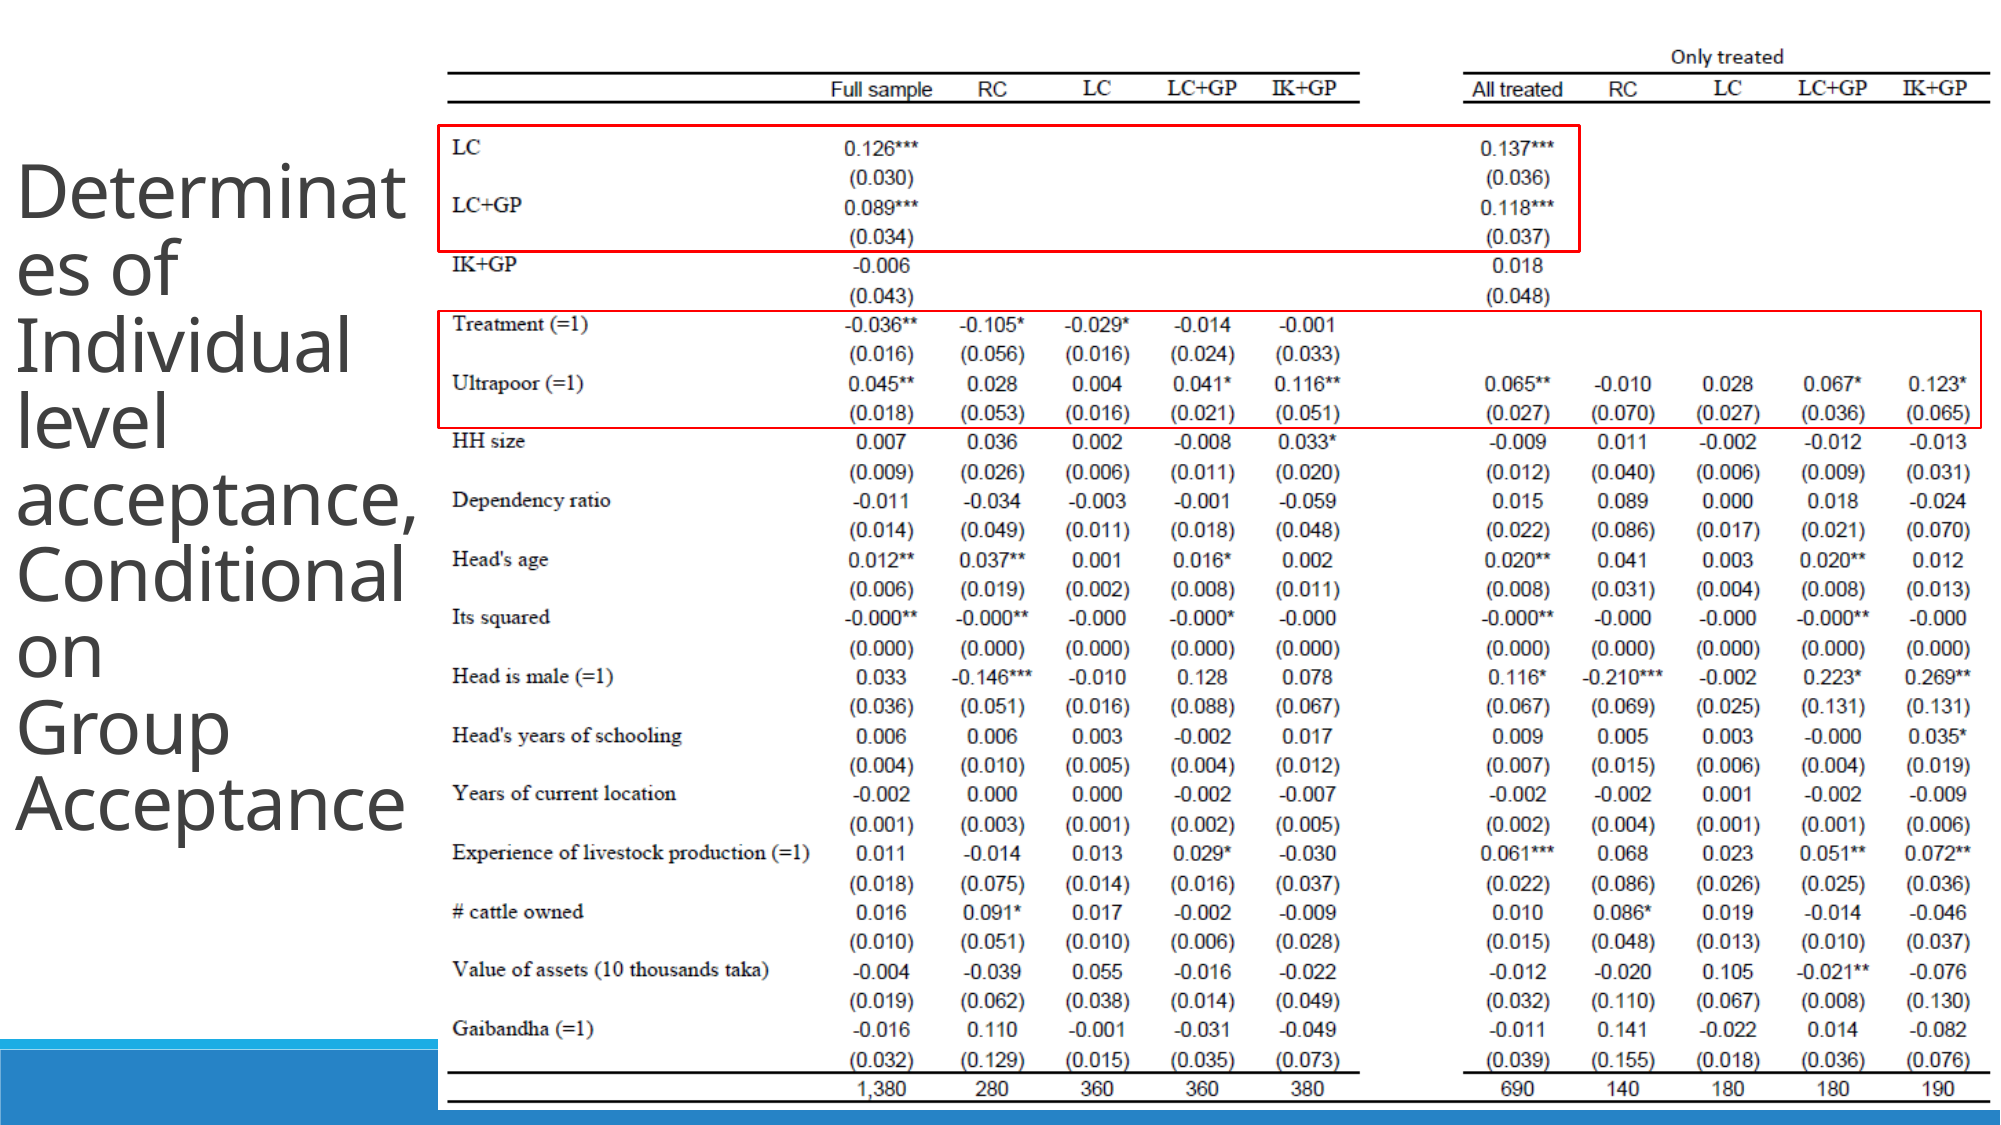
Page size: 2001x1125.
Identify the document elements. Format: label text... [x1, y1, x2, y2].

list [437, 27, 2000, 1111]
title Determinates of Individual level acceptance, Conditional on Group Acceptance [0, 615, 434, 854]
